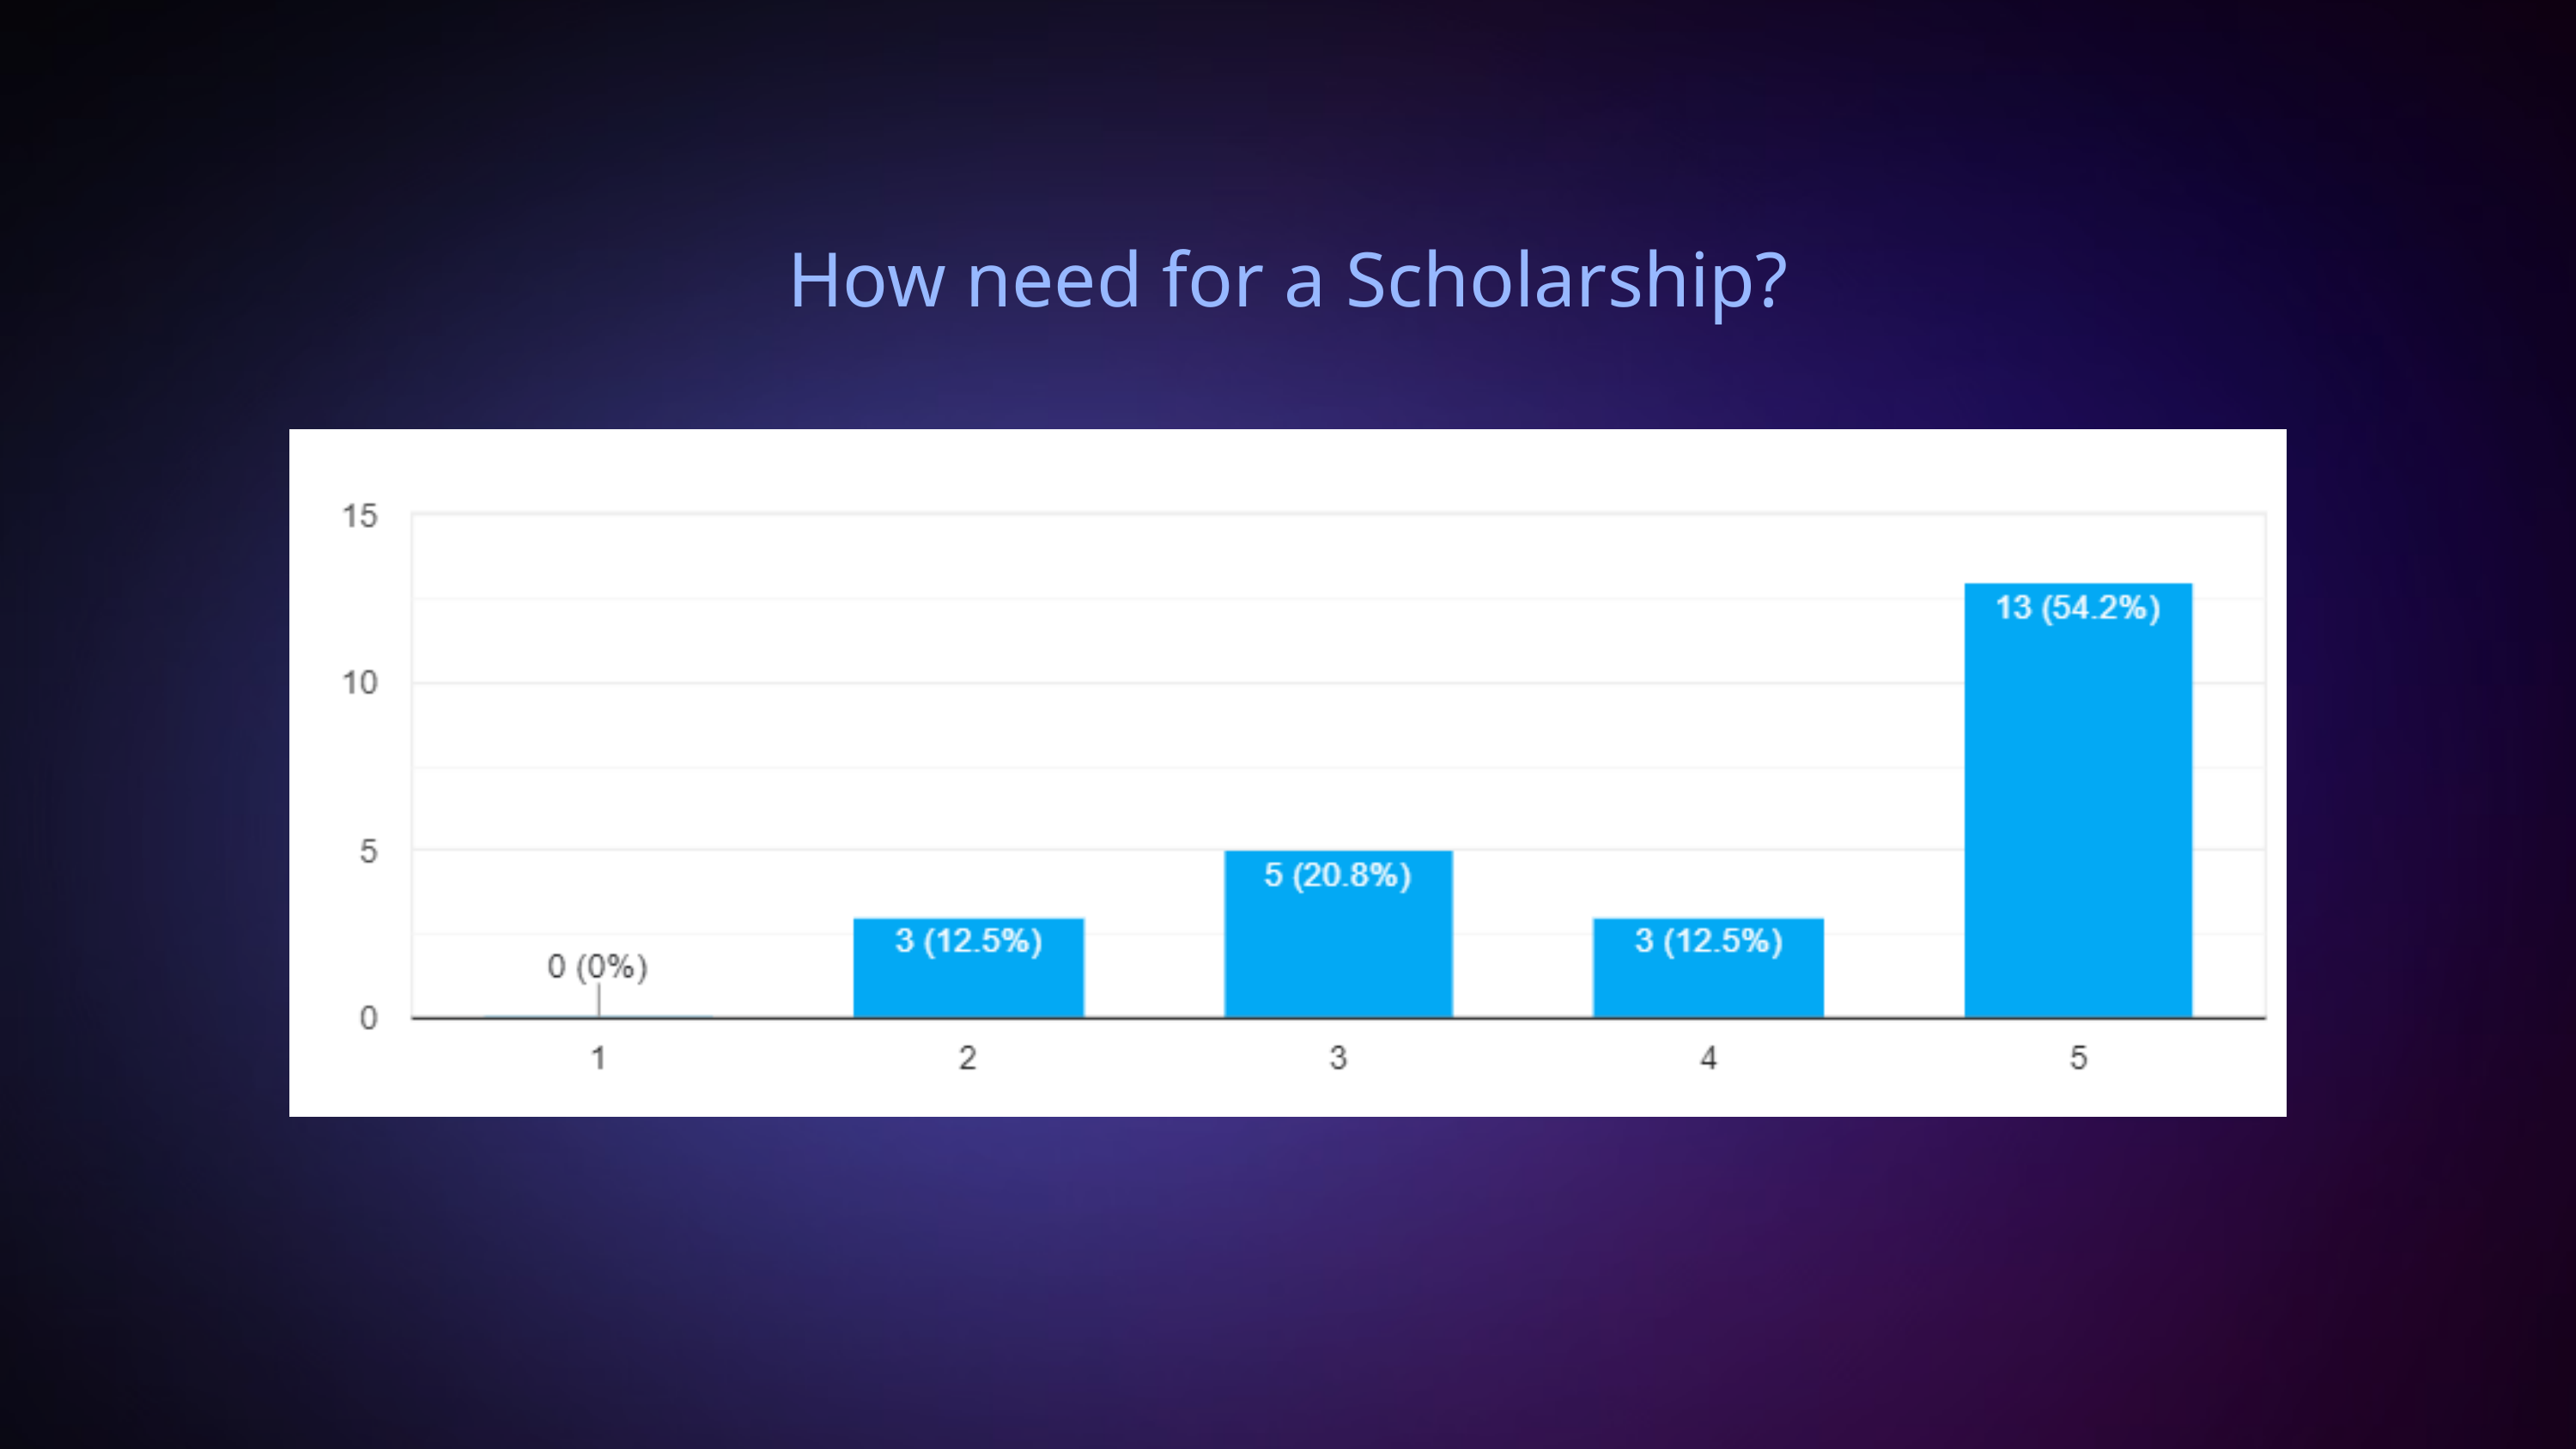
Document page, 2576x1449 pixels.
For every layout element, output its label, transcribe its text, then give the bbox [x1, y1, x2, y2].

text_box How need for a Scholarship? [683, 227, 1893, 323]
text_box [0, 0, 2576, 1449]
text_box [289, 429, 2287, 1117]
